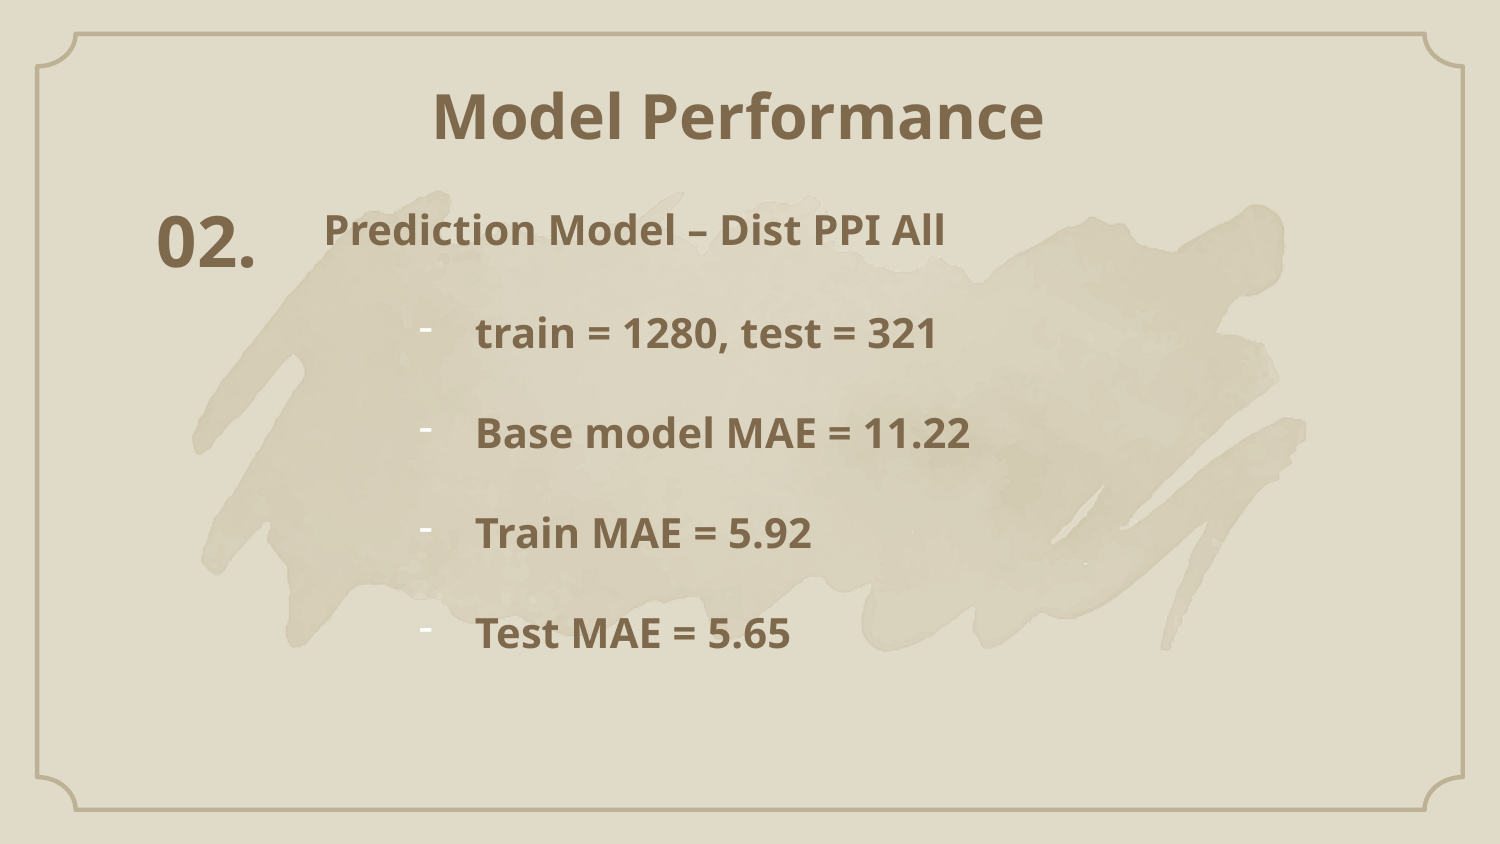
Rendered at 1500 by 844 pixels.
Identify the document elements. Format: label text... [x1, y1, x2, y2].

text_box Model Performance [416, 66, 1152, 162]
text_box 02. [123, 198, 274, 280]
text_box train = 1280, test = 321 Base model MAE = 11.22 Train MAE = 5.92 Test MAE = 5.65 [403, 295, 1075, 670]
title Prediction Model – Dist PPI All [274, 198, 1012, 259]
